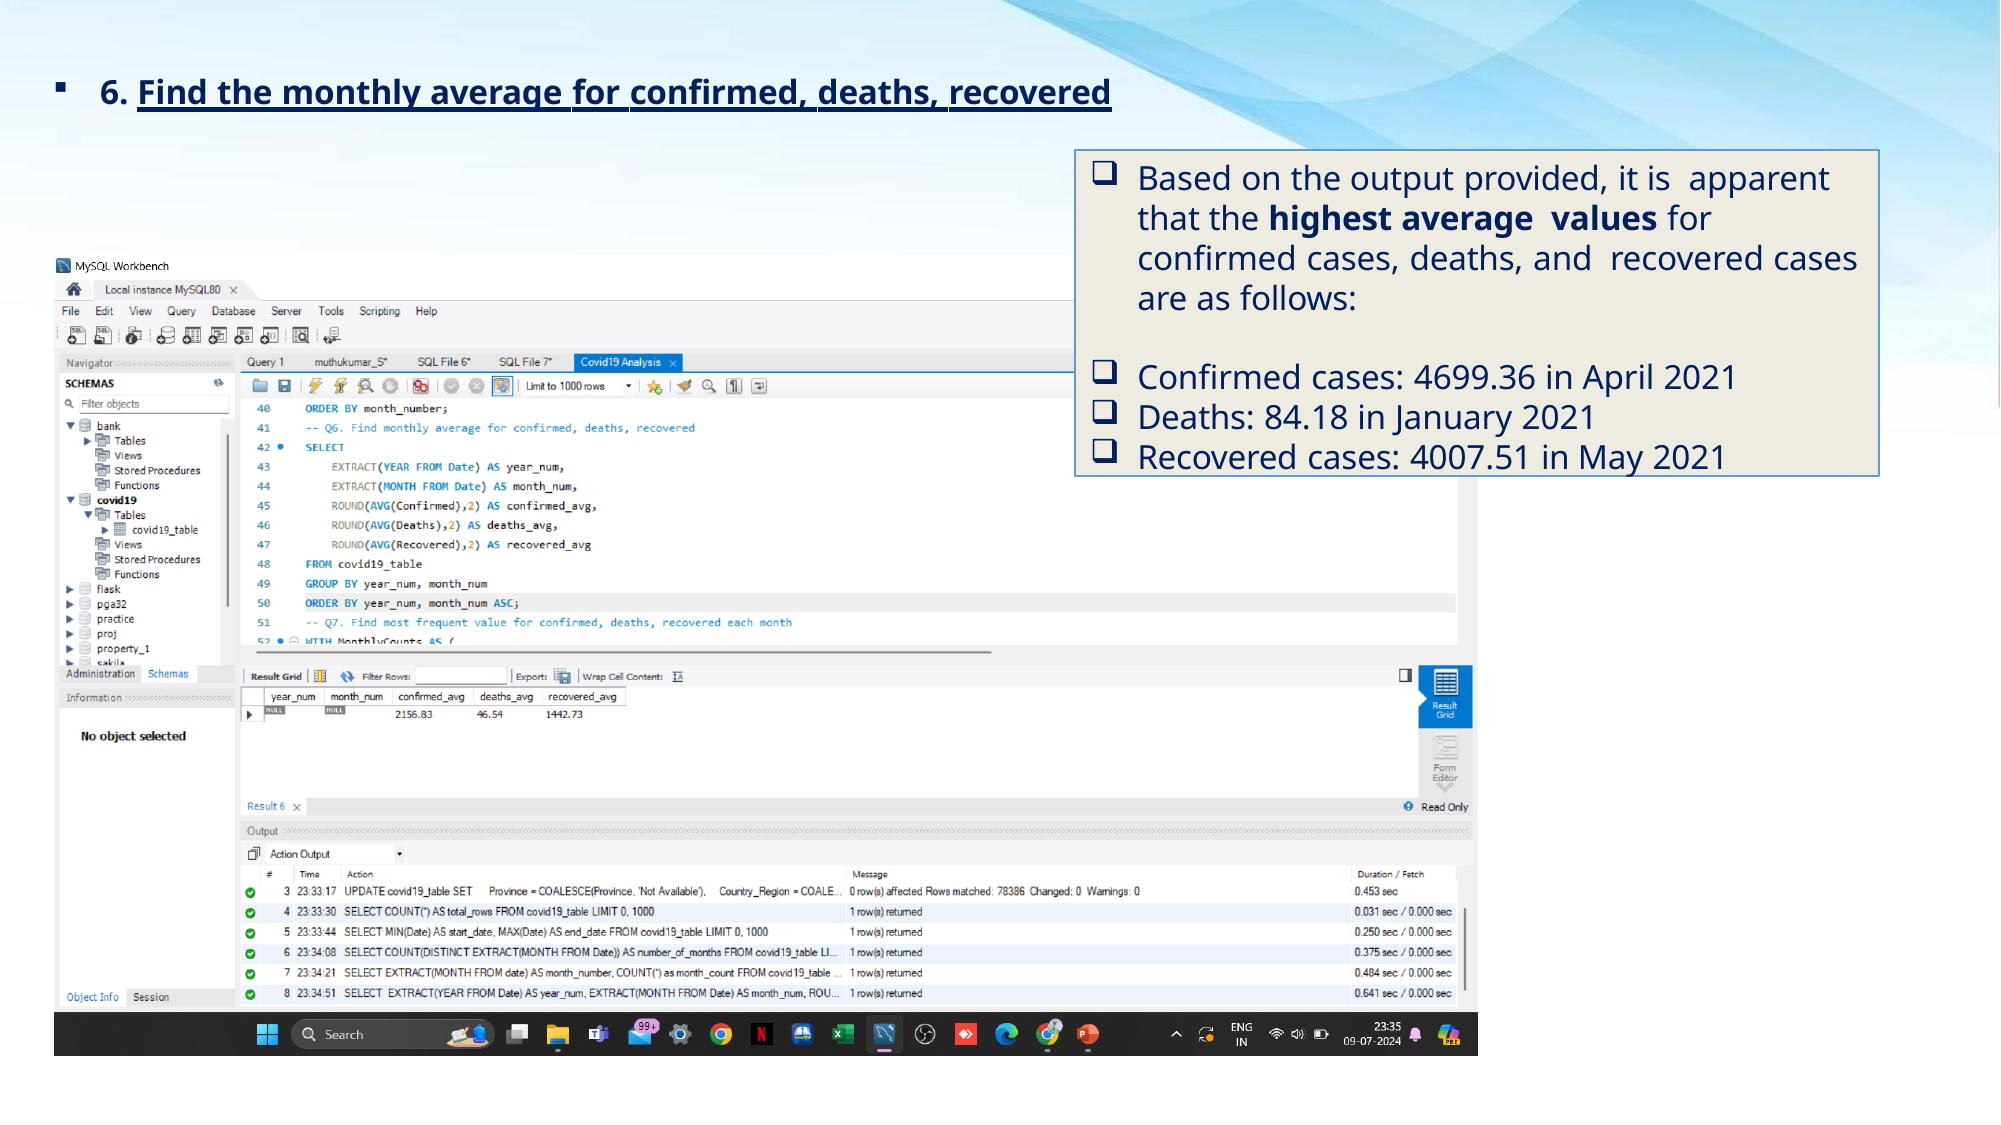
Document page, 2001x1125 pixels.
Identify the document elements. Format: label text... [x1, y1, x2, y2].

text_box 6. Find the monthly average for confirmed, deaths, recovered [51, 69, 1255, 112]
text_box Based on the output provided, it is apparent that the highest average values for confirmed cases, deaths, and recovered cases are as follows: Confirmed cases: 4699.36 in April 2021 Deaths: 84.18 in January 2021 Recovered cases: 4007.51 in May 2021 [1075, 149, 1879, 477]
picture [0, 0, 2000, 1056]
